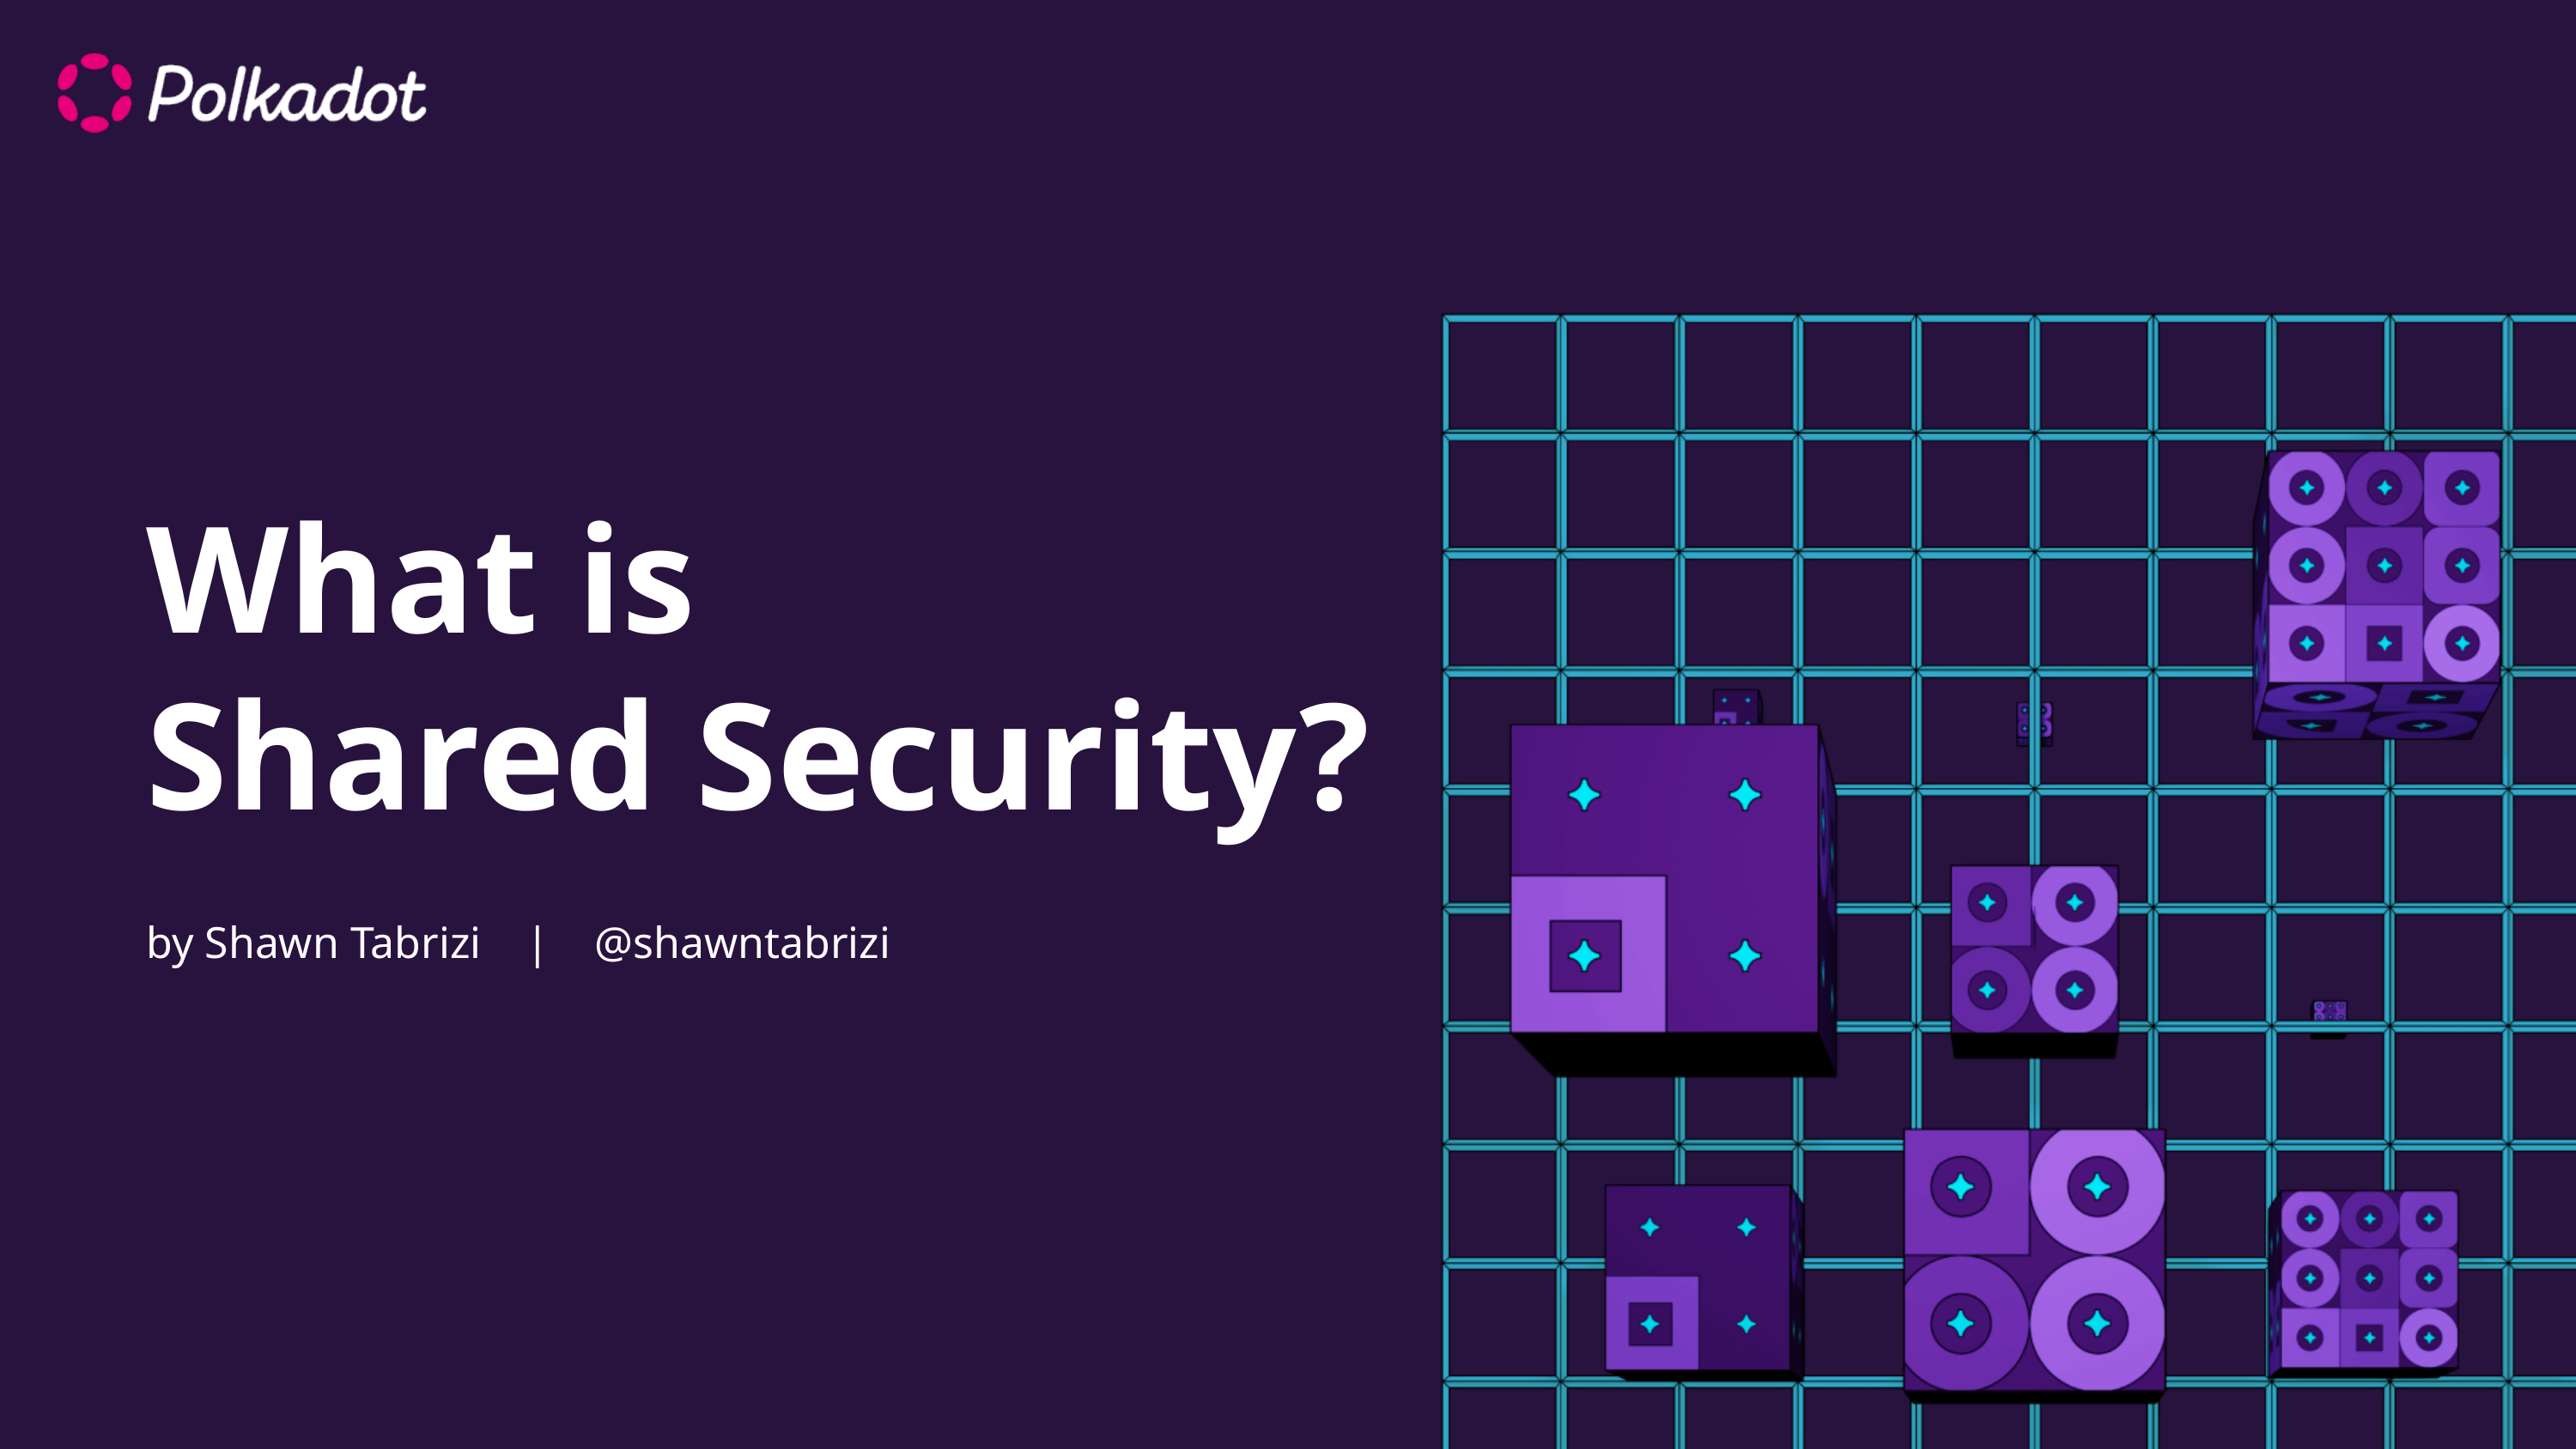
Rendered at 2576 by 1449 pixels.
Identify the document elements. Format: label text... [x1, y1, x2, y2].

text_box What is Shared Security? [146, 485, 792, 925]
picture [796, 297, 2576, 1449]
picture [0, 0, 2576, 133]
text_box by Shawn Tabrizi | @shawntabrizi [146, 925, 792, 965]
